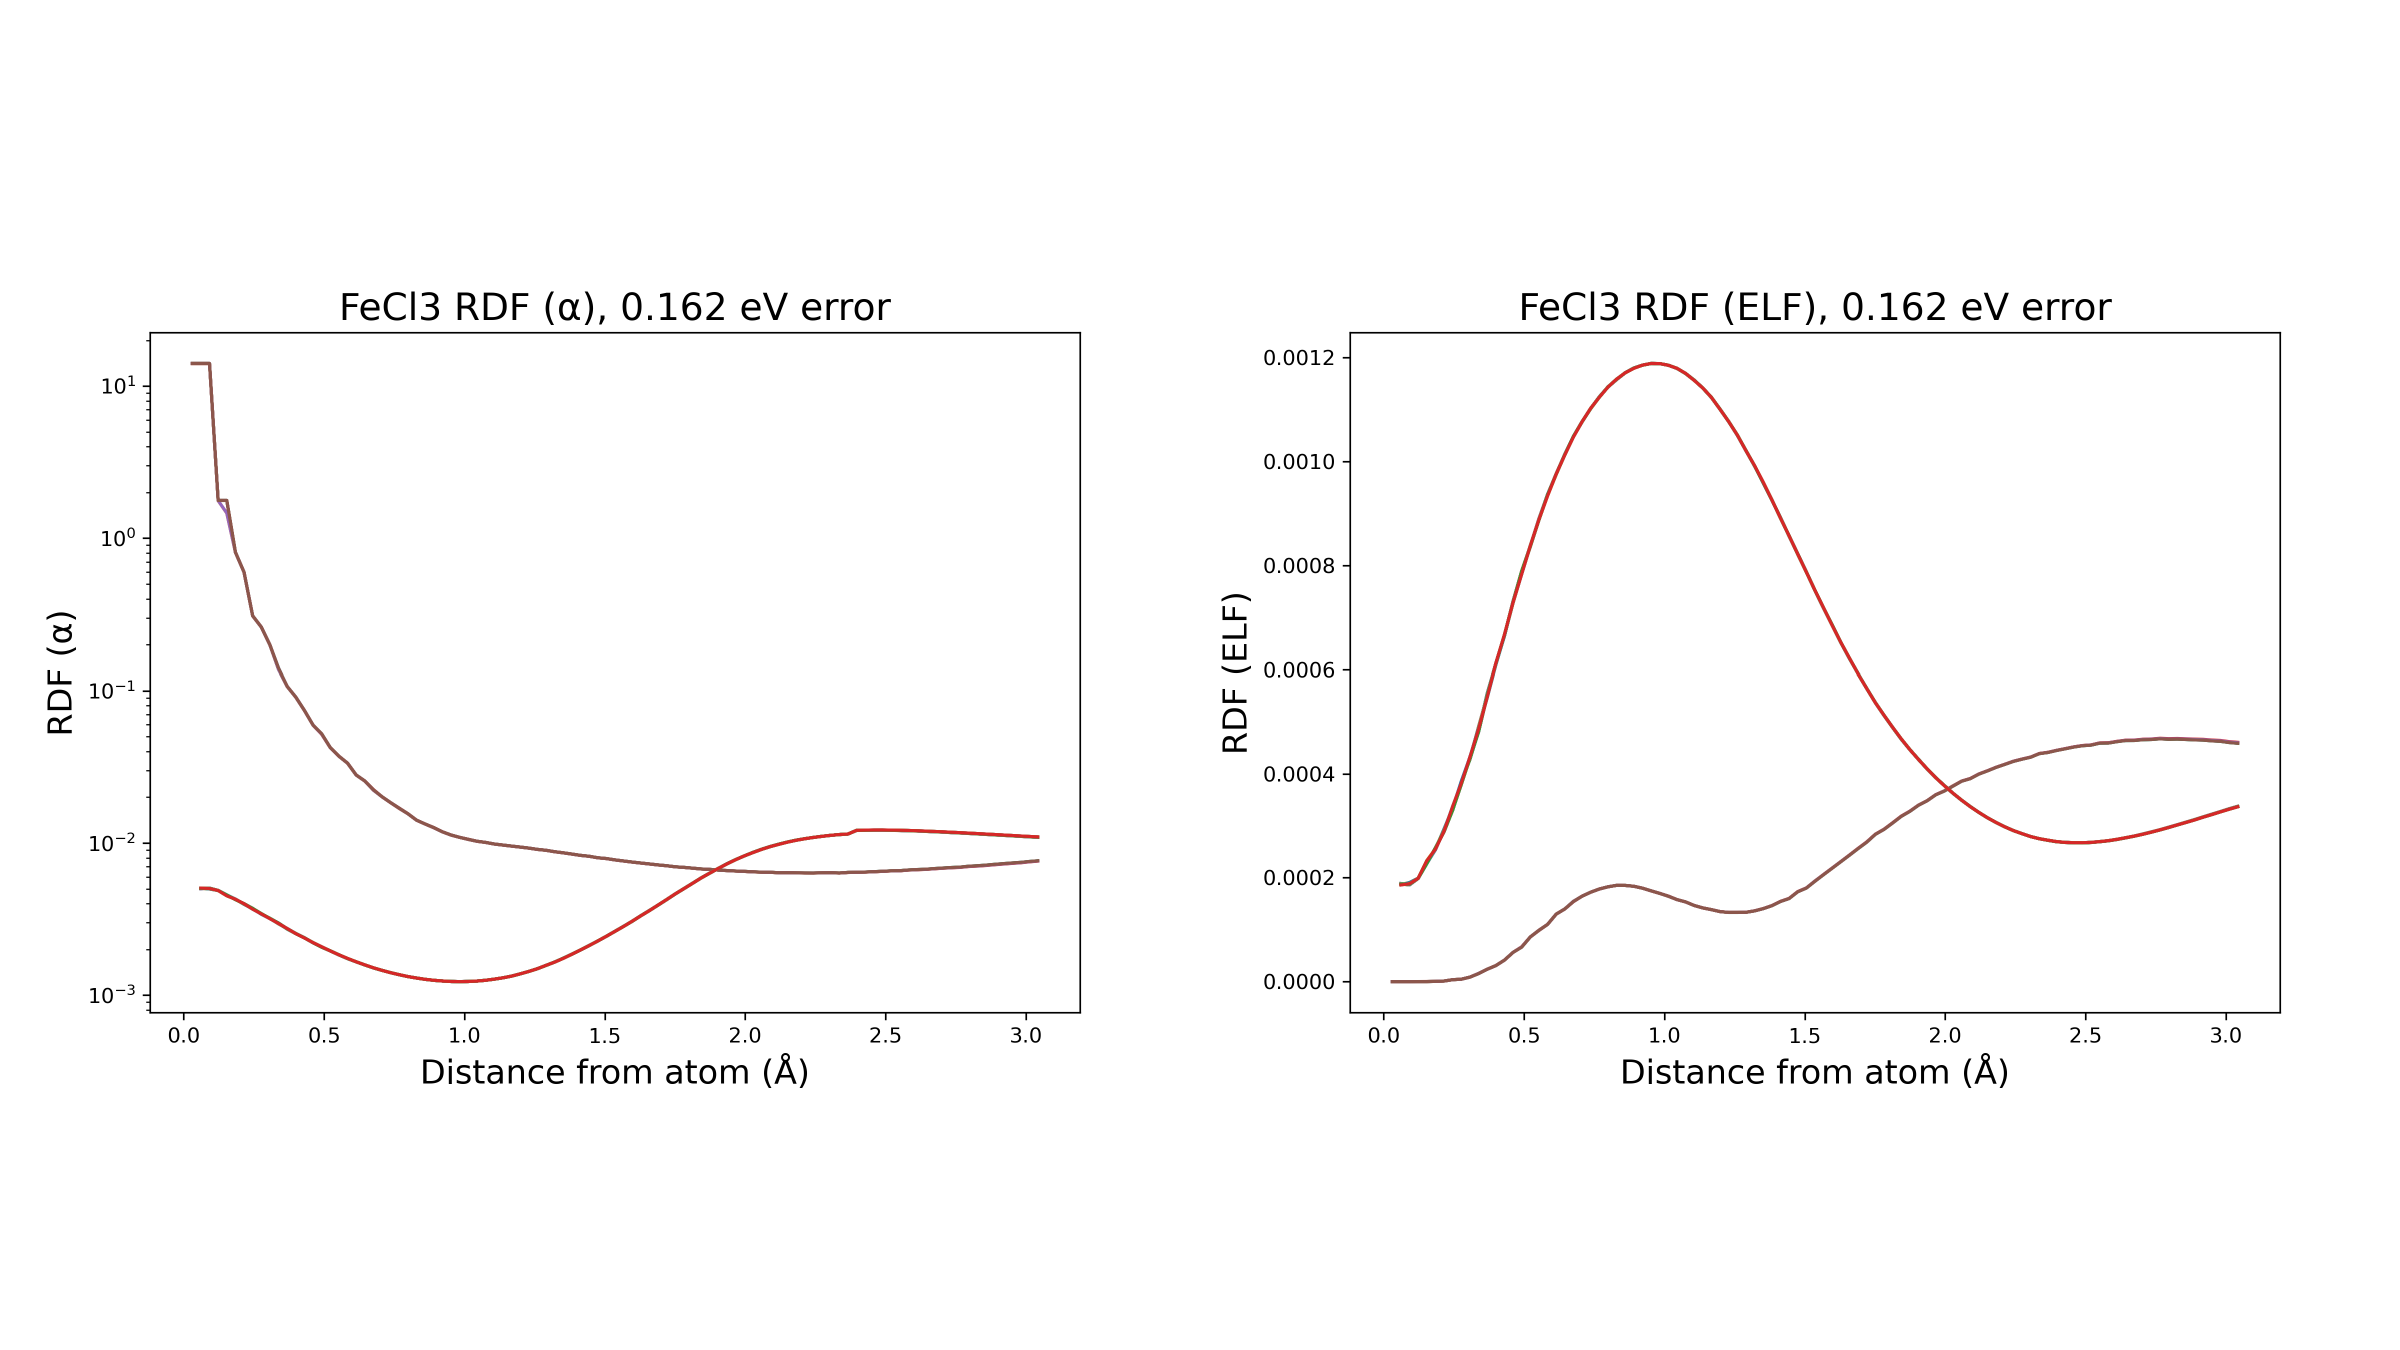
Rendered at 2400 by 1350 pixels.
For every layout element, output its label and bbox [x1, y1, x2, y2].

picture [0, 224, 2400, 1126]
